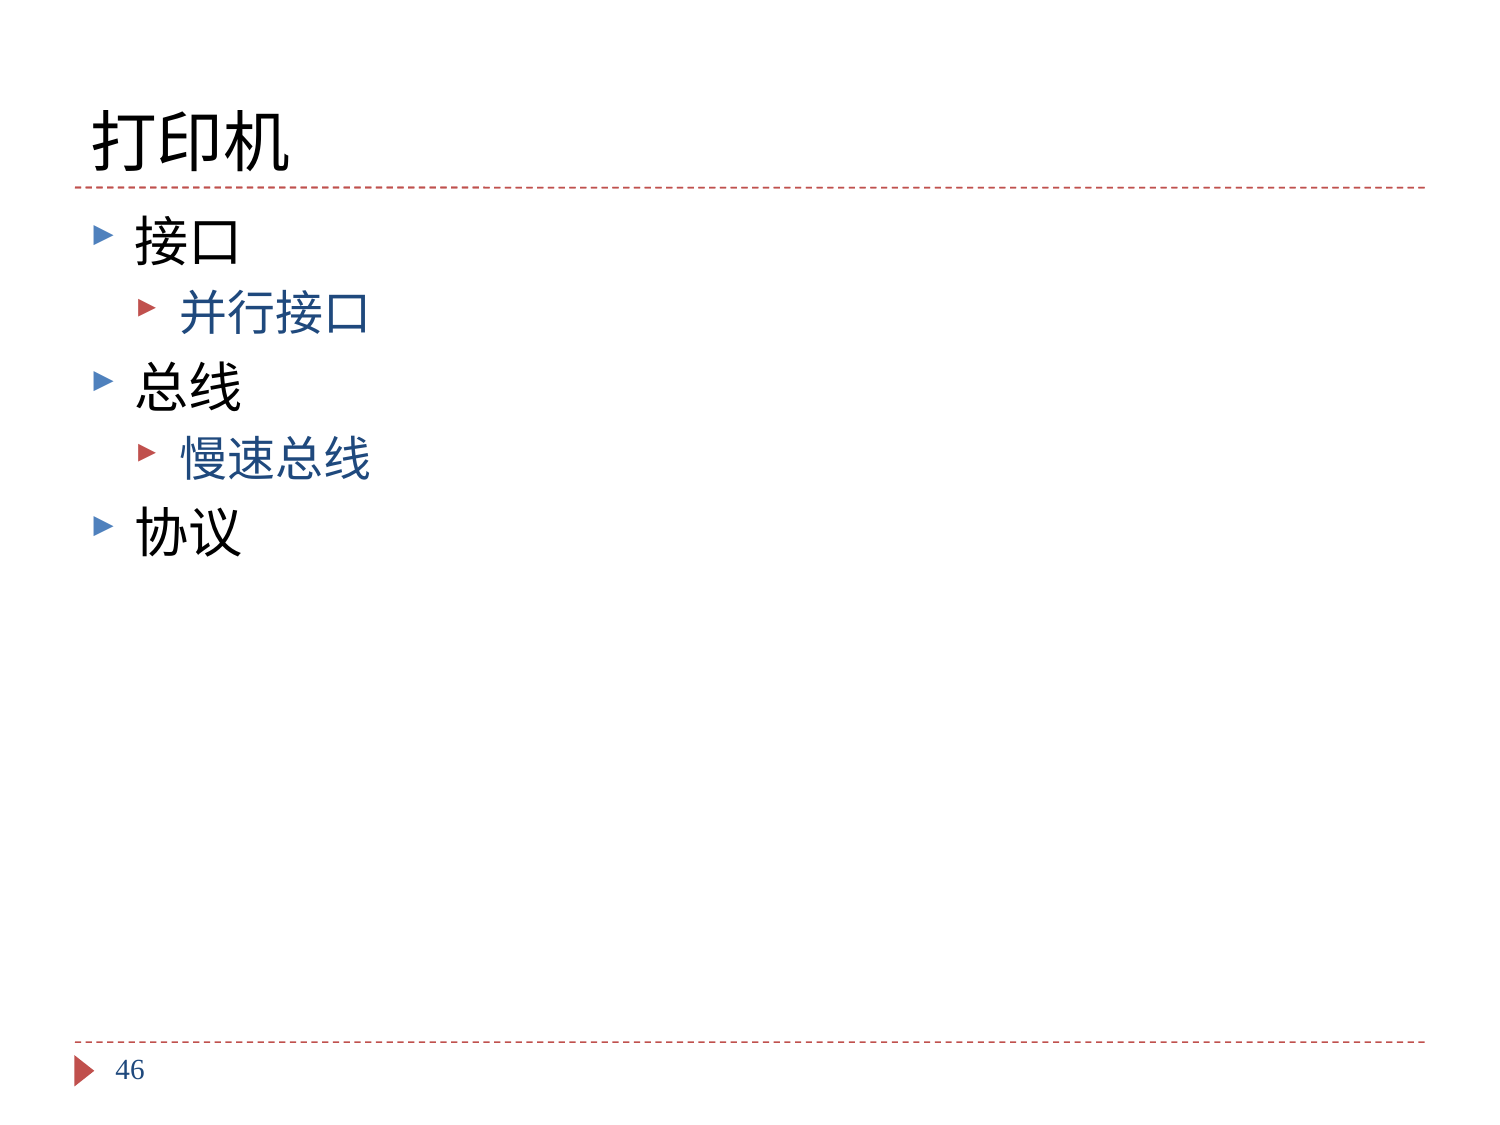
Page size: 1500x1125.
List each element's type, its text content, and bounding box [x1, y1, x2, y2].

slide_number 46 [100, 1042, 426, 1103]
title 打印机 [75, 24, 1425, 188]
list 接口 并行接口 总线 慢速总线 协议 [75, 200, 1425, 1006]
